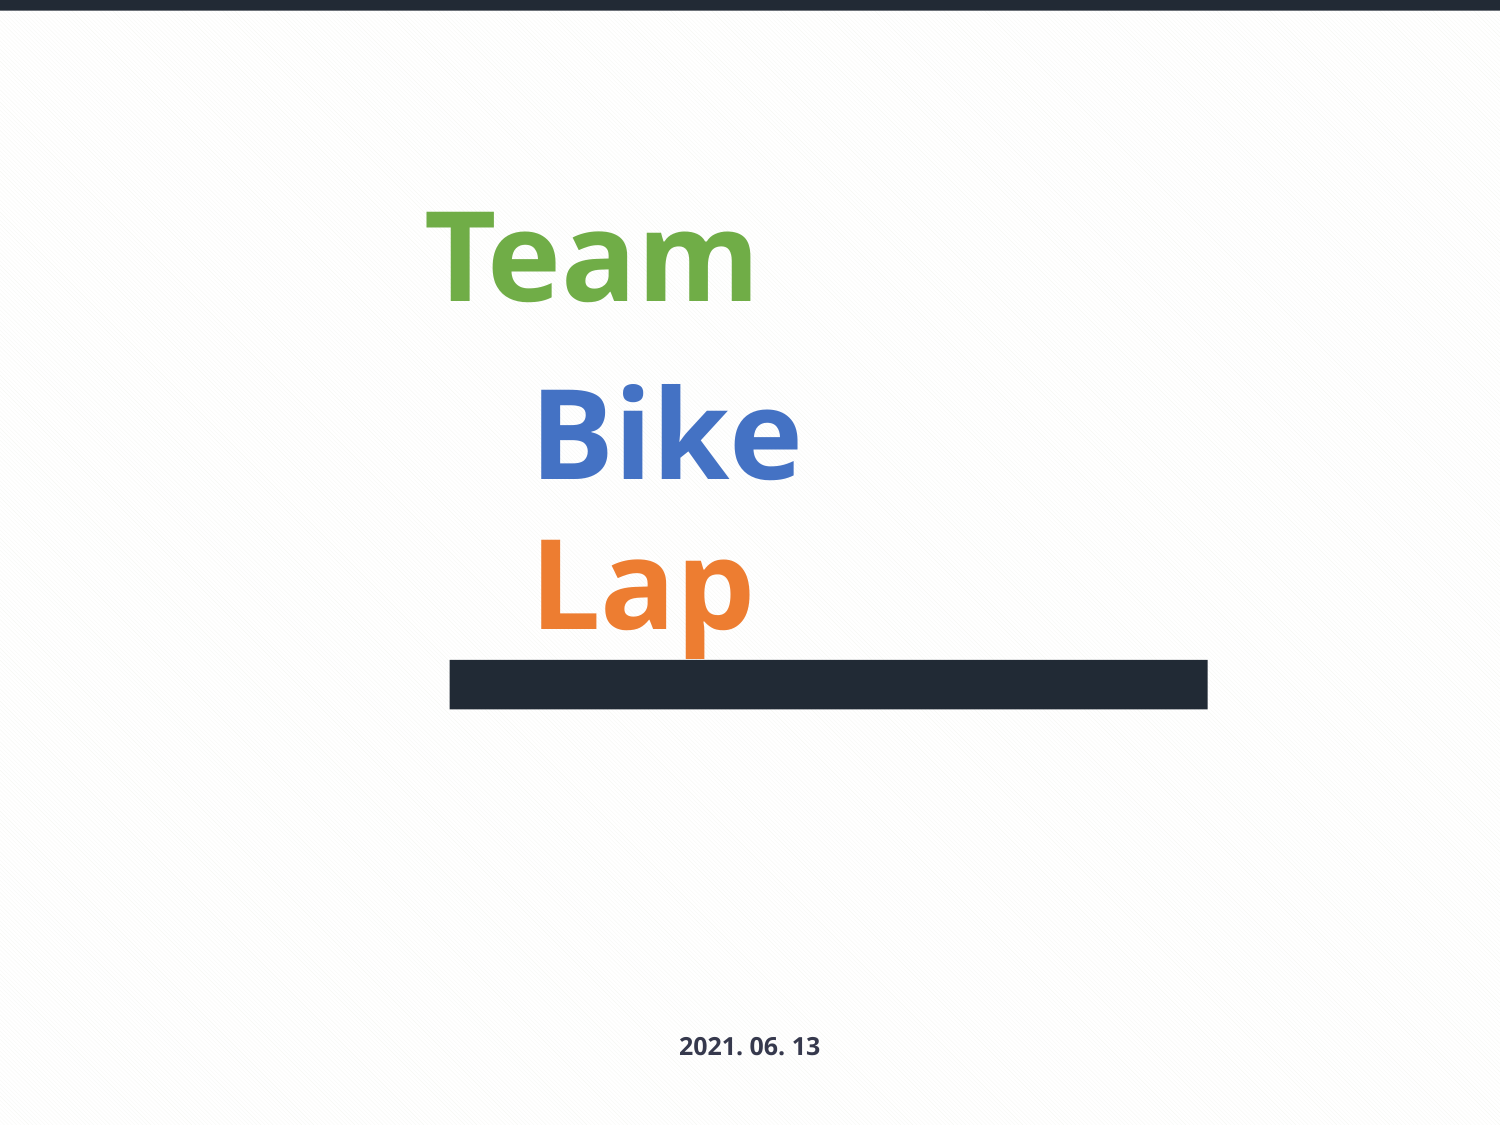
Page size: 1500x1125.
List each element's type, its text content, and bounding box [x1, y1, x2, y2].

text_box 팀구성 | 장현광 / 정지영/ 반종현/ 이동엽 [449, 659, 1208, 710]
text_box [0, 0, 1500, 12]
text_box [419, 168, 825, 665]
text_box 2021. 06. 13 [664, 1023, 836, 1068]
